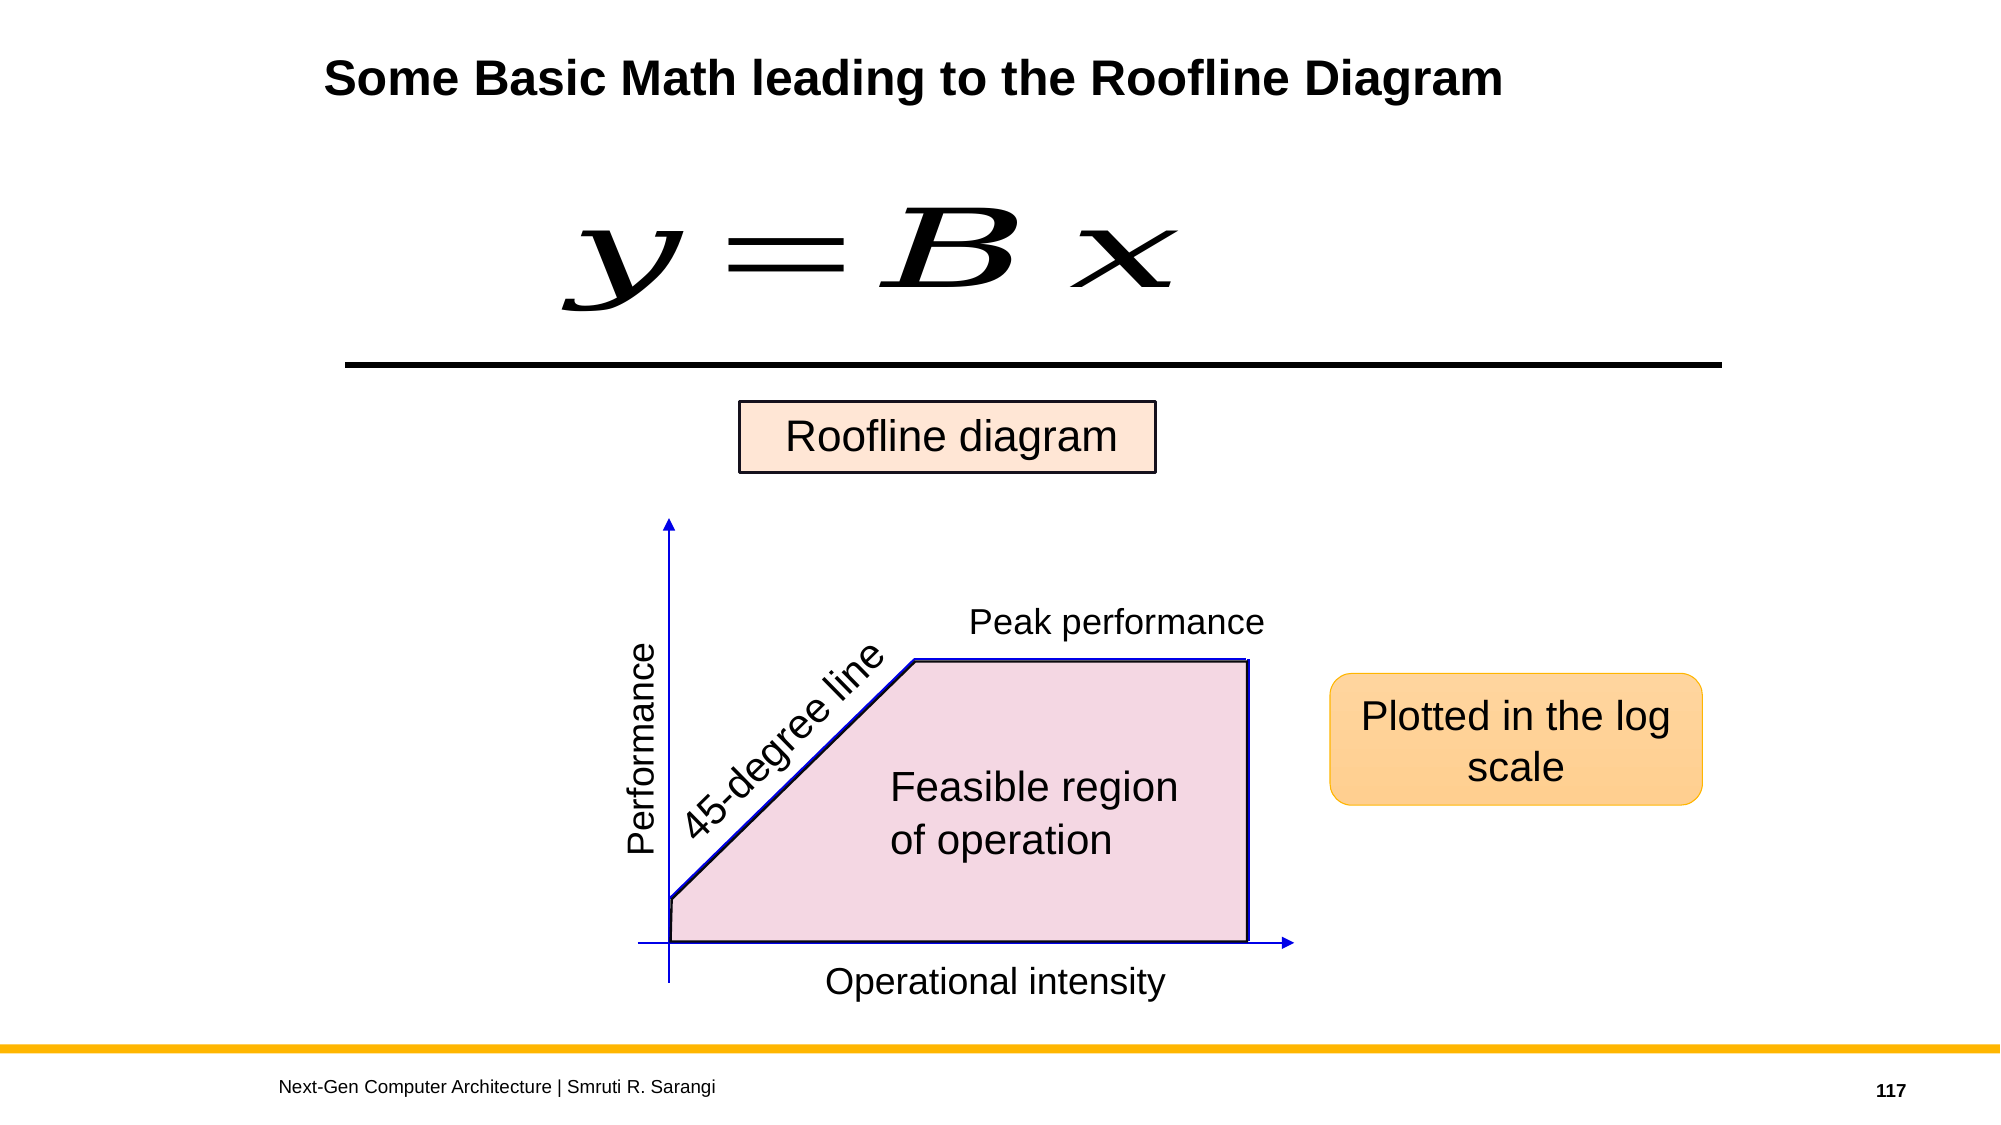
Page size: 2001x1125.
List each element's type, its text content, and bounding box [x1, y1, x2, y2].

footer Next-Gen Computer Architecture | Smruti R. Sarangi [263, 1067, 1464, 1105]
text_box Plotted in the log scale [1329, 672, 1703, 806]
slide_number 117 [1711, 1071, 1922, 1109]
title Some Basic Math leading to the Roofline Diagram [308, 45, 1664, 180]
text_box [608, 399, 1294, 1010]
